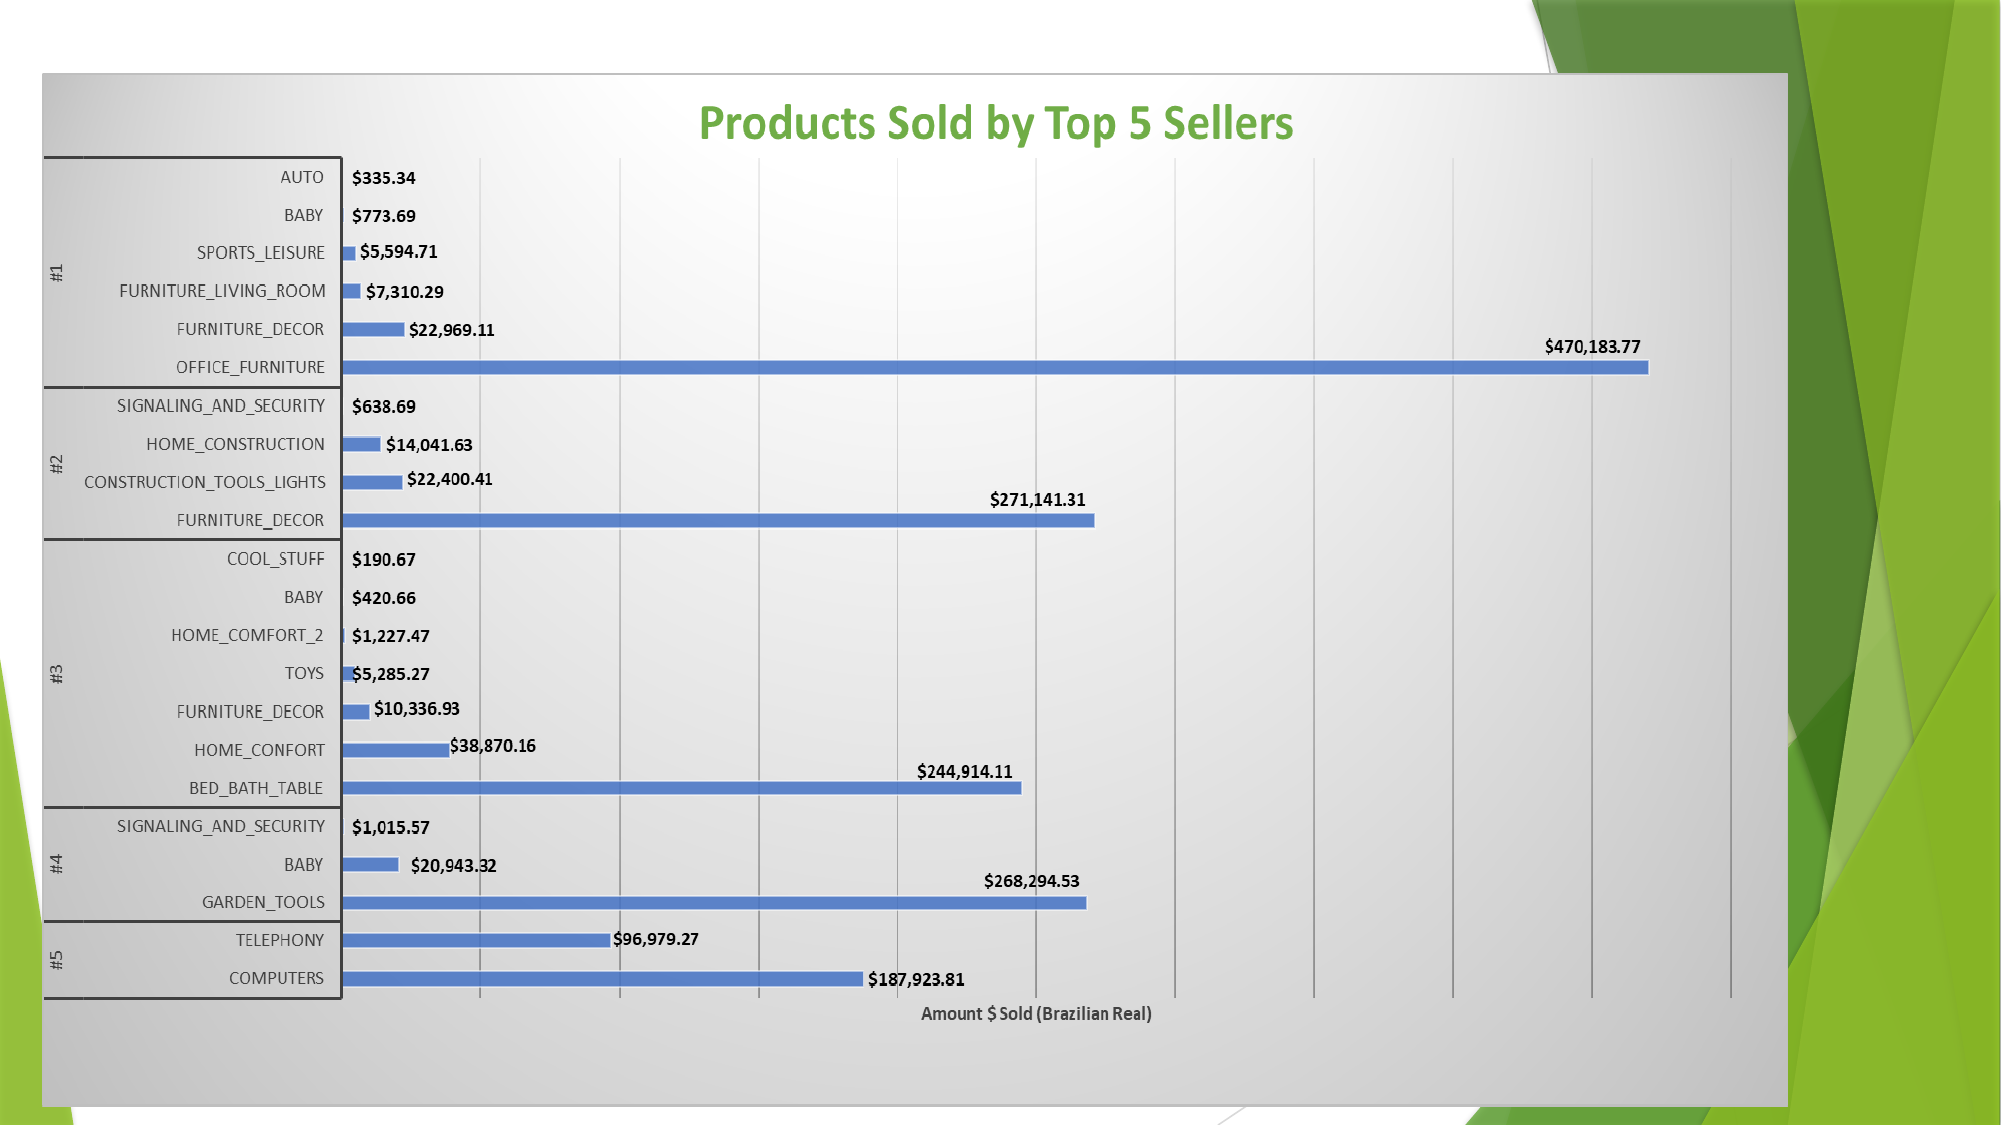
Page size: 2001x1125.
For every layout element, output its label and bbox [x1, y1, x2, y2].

picture [41, 72, 1788, 1107]
